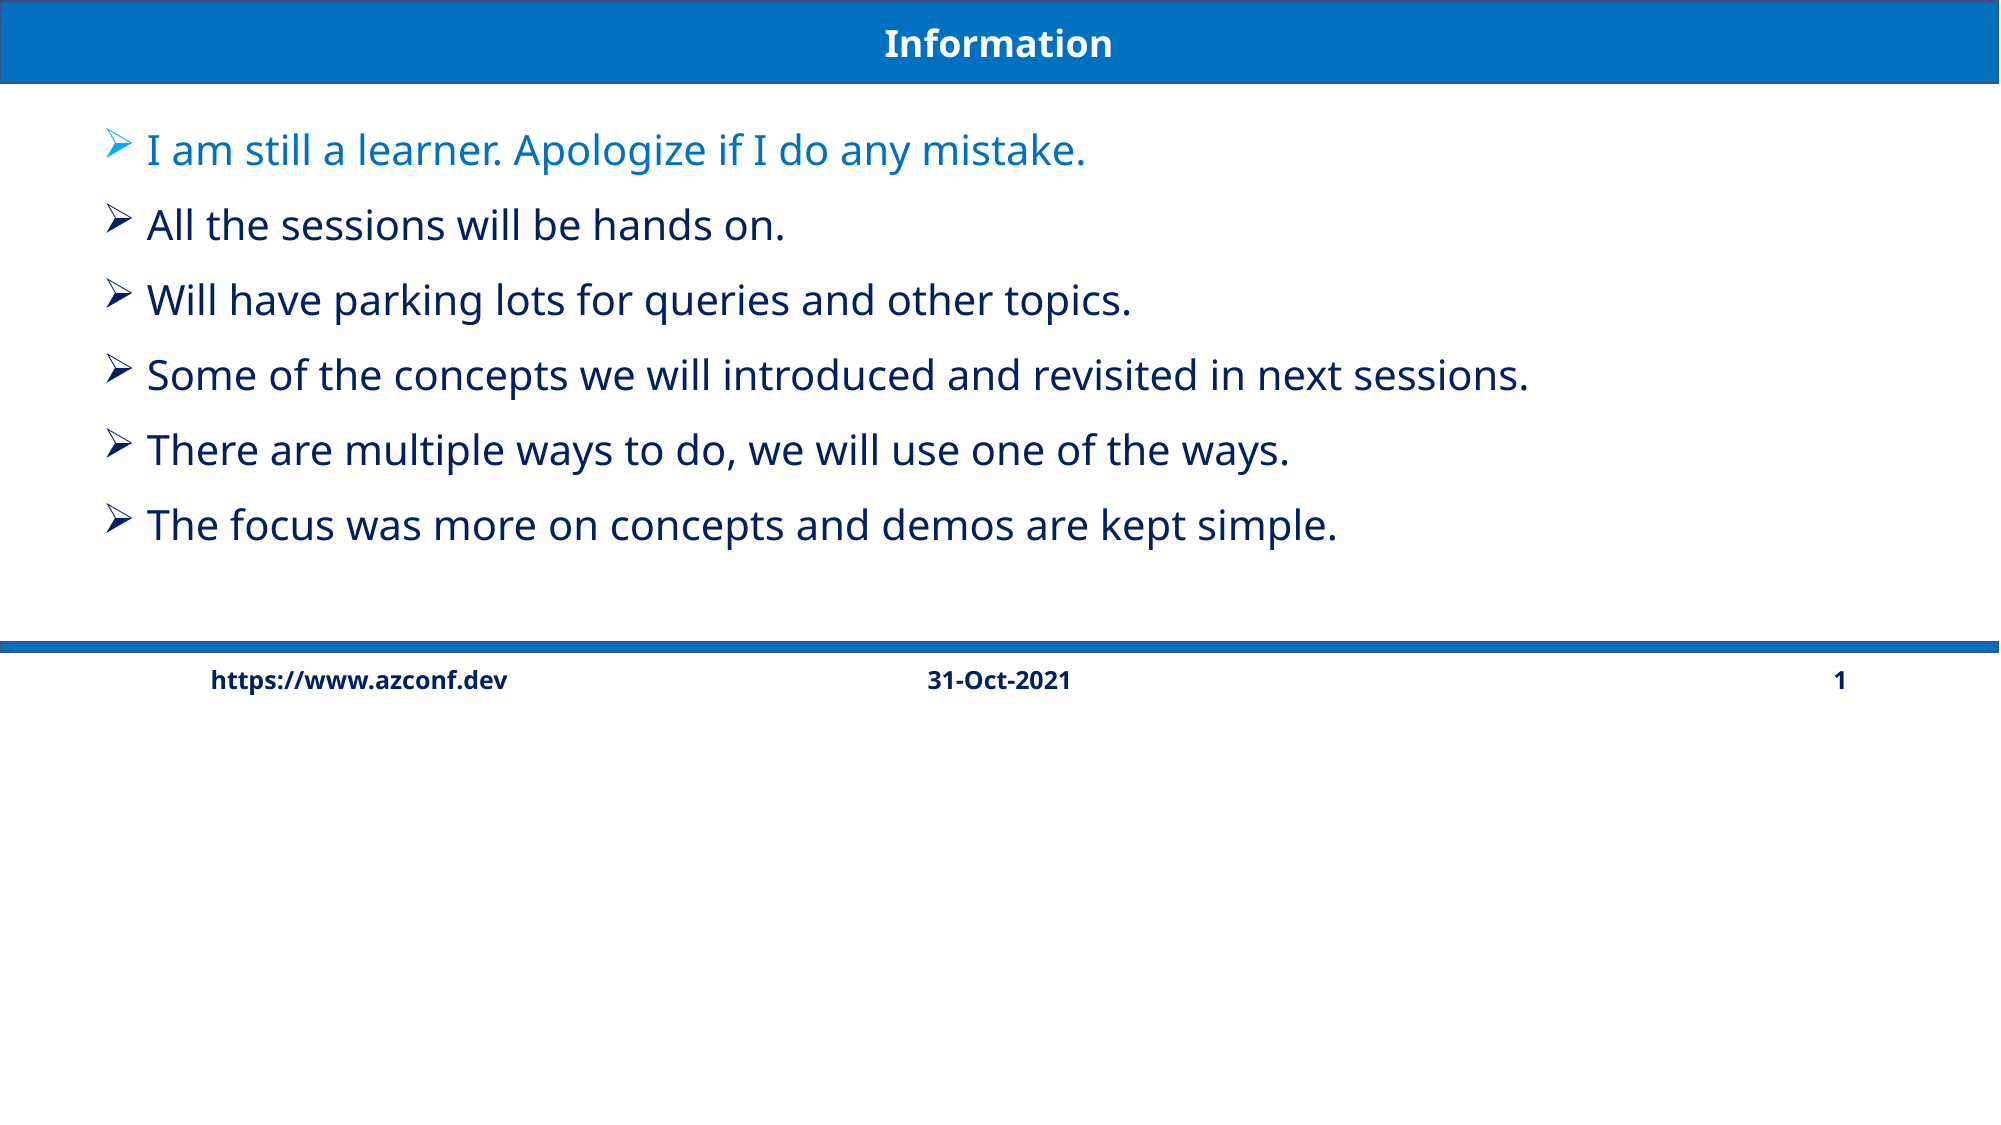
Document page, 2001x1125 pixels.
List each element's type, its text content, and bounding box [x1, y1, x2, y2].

text_box Information [0, 0, 1999, 84]
text_box https://www.azconf.dev [21, 649, 697, 710]
footer 31-Oct-2021 [697, 649, 1338, 710]
text_box I am still a learner. Apologize if I do any mistake. All the sessions will be hands on. Will have parking lots for queries and other topics. Some of the concepts we will introduced and revisited in next sessions. There are multiple ways to do, we will use one of the ways. The focus was more on concepts and demos are kept simple. [13, 91, 1988, 557]
text_box [0, 641, 1999, 653]
slide_number 1 [1412, 649, 1863, 710]
